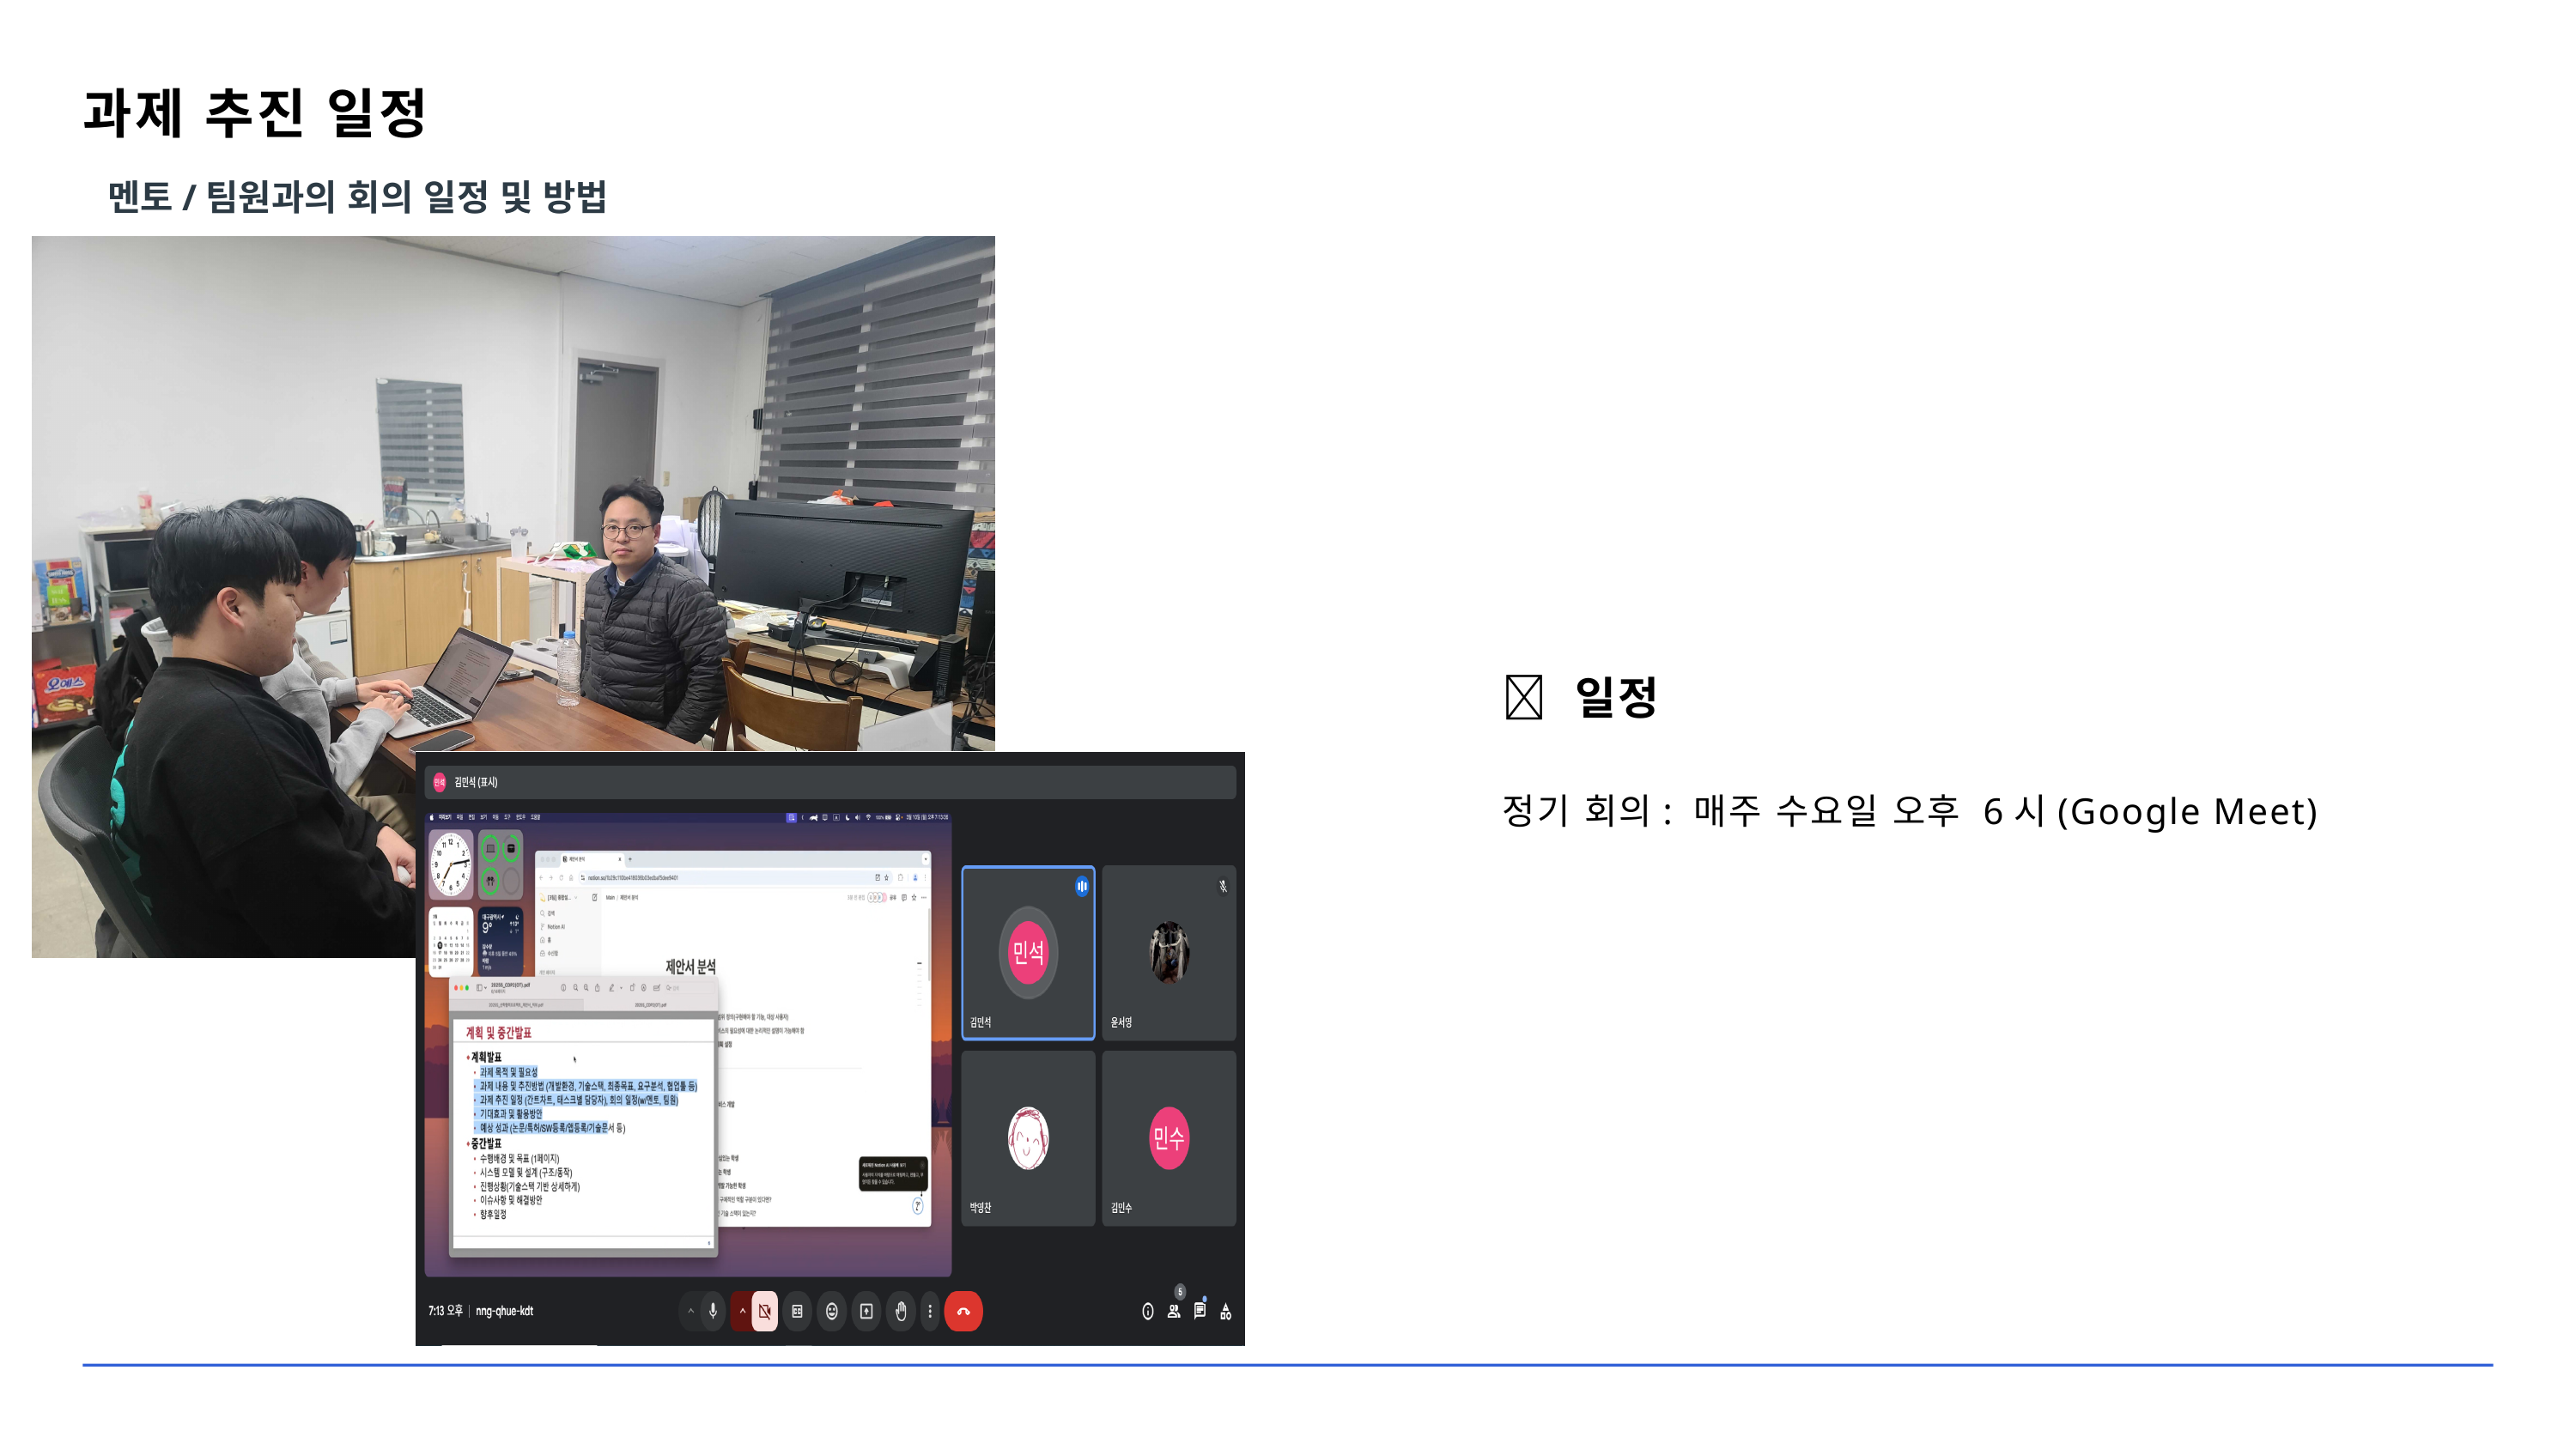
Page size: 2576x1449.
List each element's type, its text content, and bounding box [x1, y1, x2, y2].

text_box 정기 회의: 매주 수요일 오후 6시(Google Meet) [1502, 778, 2407, 832]
text_box 📅 일정 [1502, 674, 1967, 724]
picture [32, 235, 1246, 1347]
text_box 멘토/팀원과의 회의 일정 및 방법 [107, 168, 644, 218]
text_box 과제 추진 일정 [82, 85, 665, 145]
